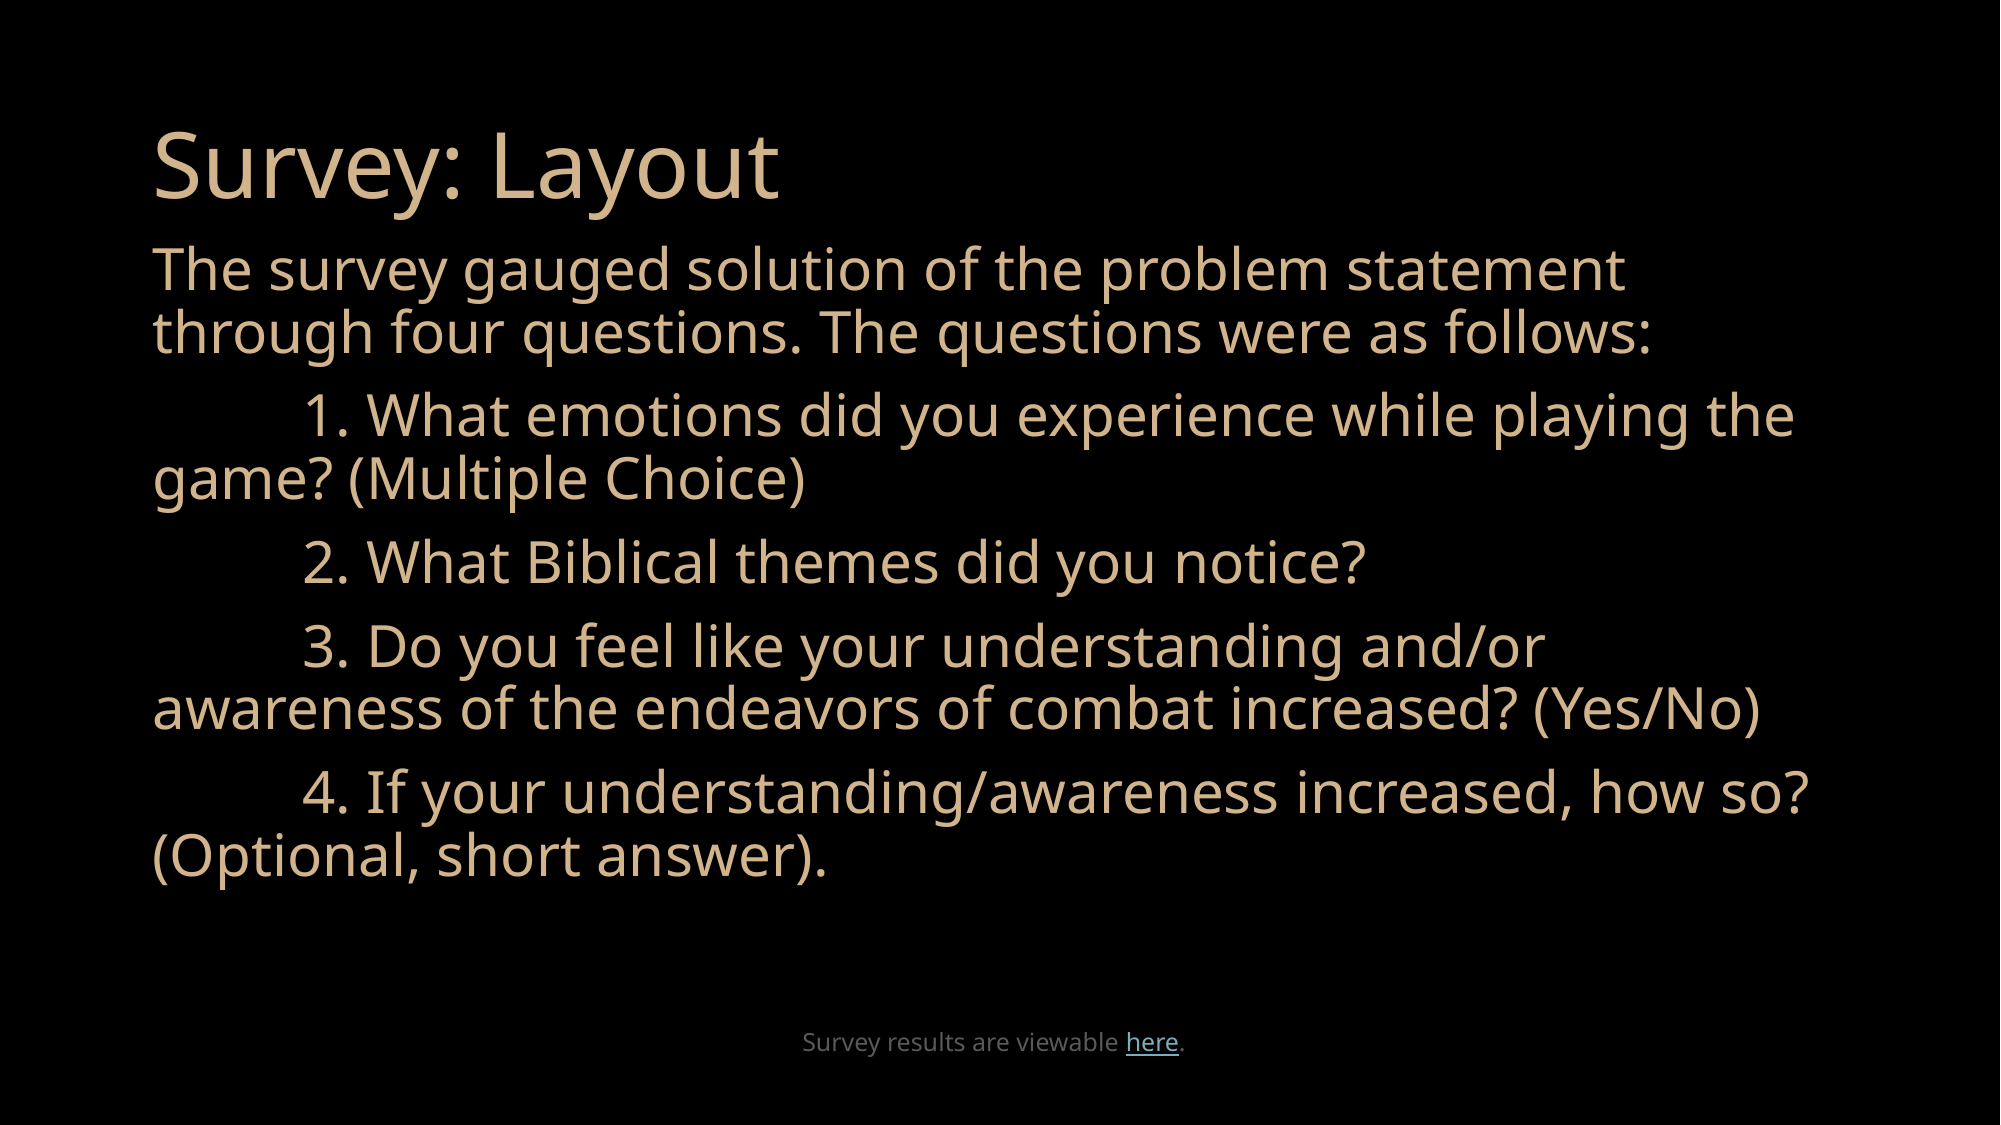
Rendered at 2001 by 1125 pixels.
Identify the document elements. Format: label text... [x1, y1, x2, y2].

list The survey gauged solution of the problem statement through four questions. The questions were as follows: 1. What emotions did you experience while playing the game? (Multiple Choice) 2. What Biblical themes did you notice? 3. Do you feel like your understanding and/or awareness of the endeavors of combat increased? (Yes/No) 4. If your understanding/awareness increased, how so? (Optional, short answer). [137, 232, 1863, 915]
text_box Survey results are viewable here. [787, 1019, 1213, 1069]
title Survey: Layout [137, 59, 1863, 232]
